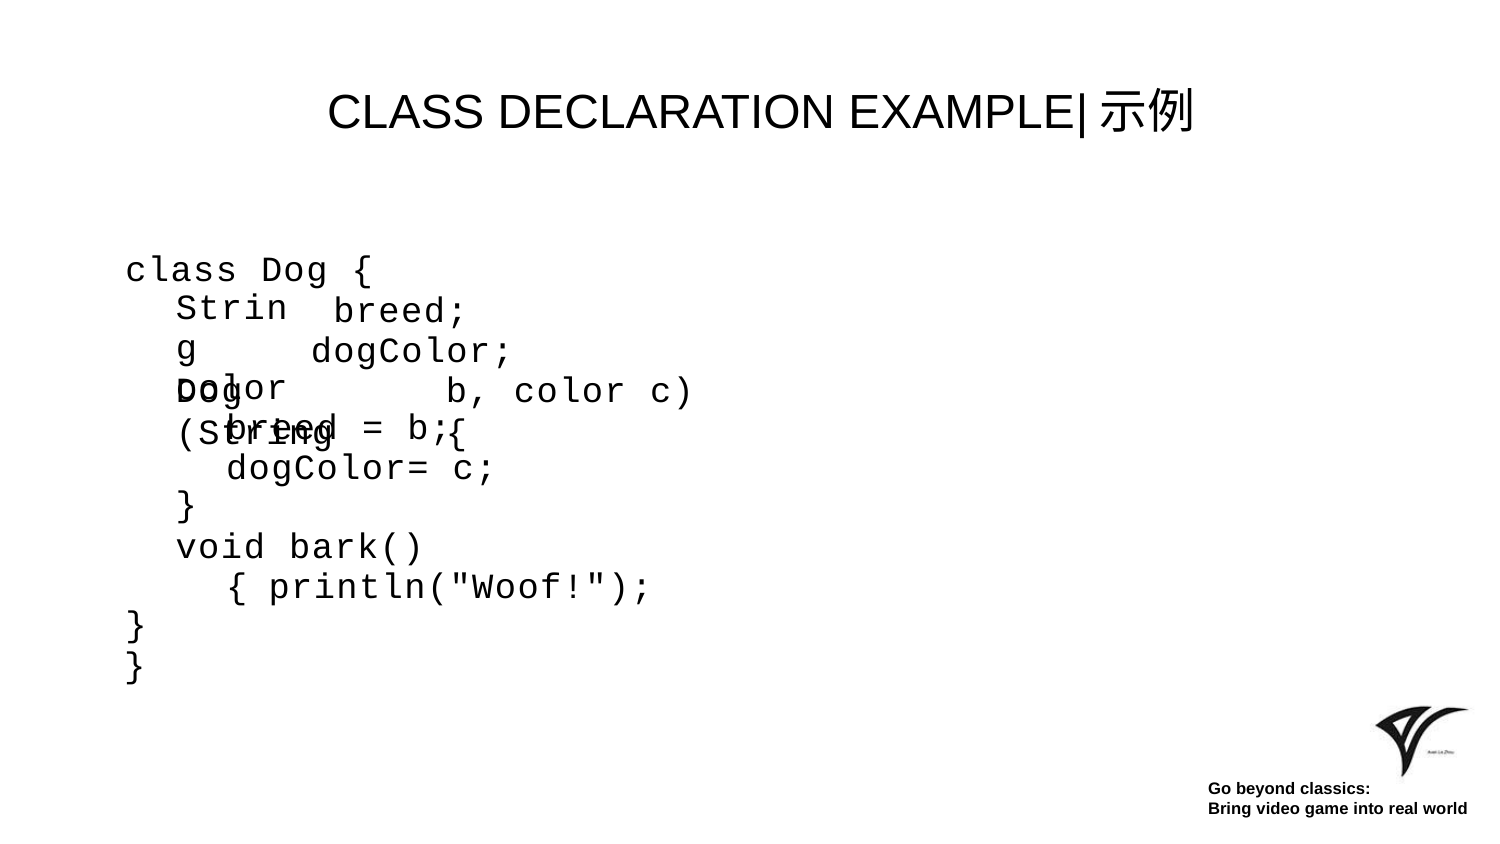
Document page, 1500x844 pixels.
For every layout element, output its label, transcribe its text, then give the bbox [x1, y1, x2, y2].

text_box b, color c) { [444, 366, 739, 452]
text_box breed = b; dogColor= c; } void bark() { println("Woof!"); } } [124, 406, 687, 685]
text_box class Dog { breed; [124, 247, 469, 330]
title CLASS DECLARATION EXAMPLE|示例 [160, 80, 1340, 222]
text_box Dog (String [174, 366, 424, 406]
text_box dogColor; [309, 326, 525, 370]
picture [1344, 671, 1483, 810]
text_box String color [174, 287, 311, 366]
